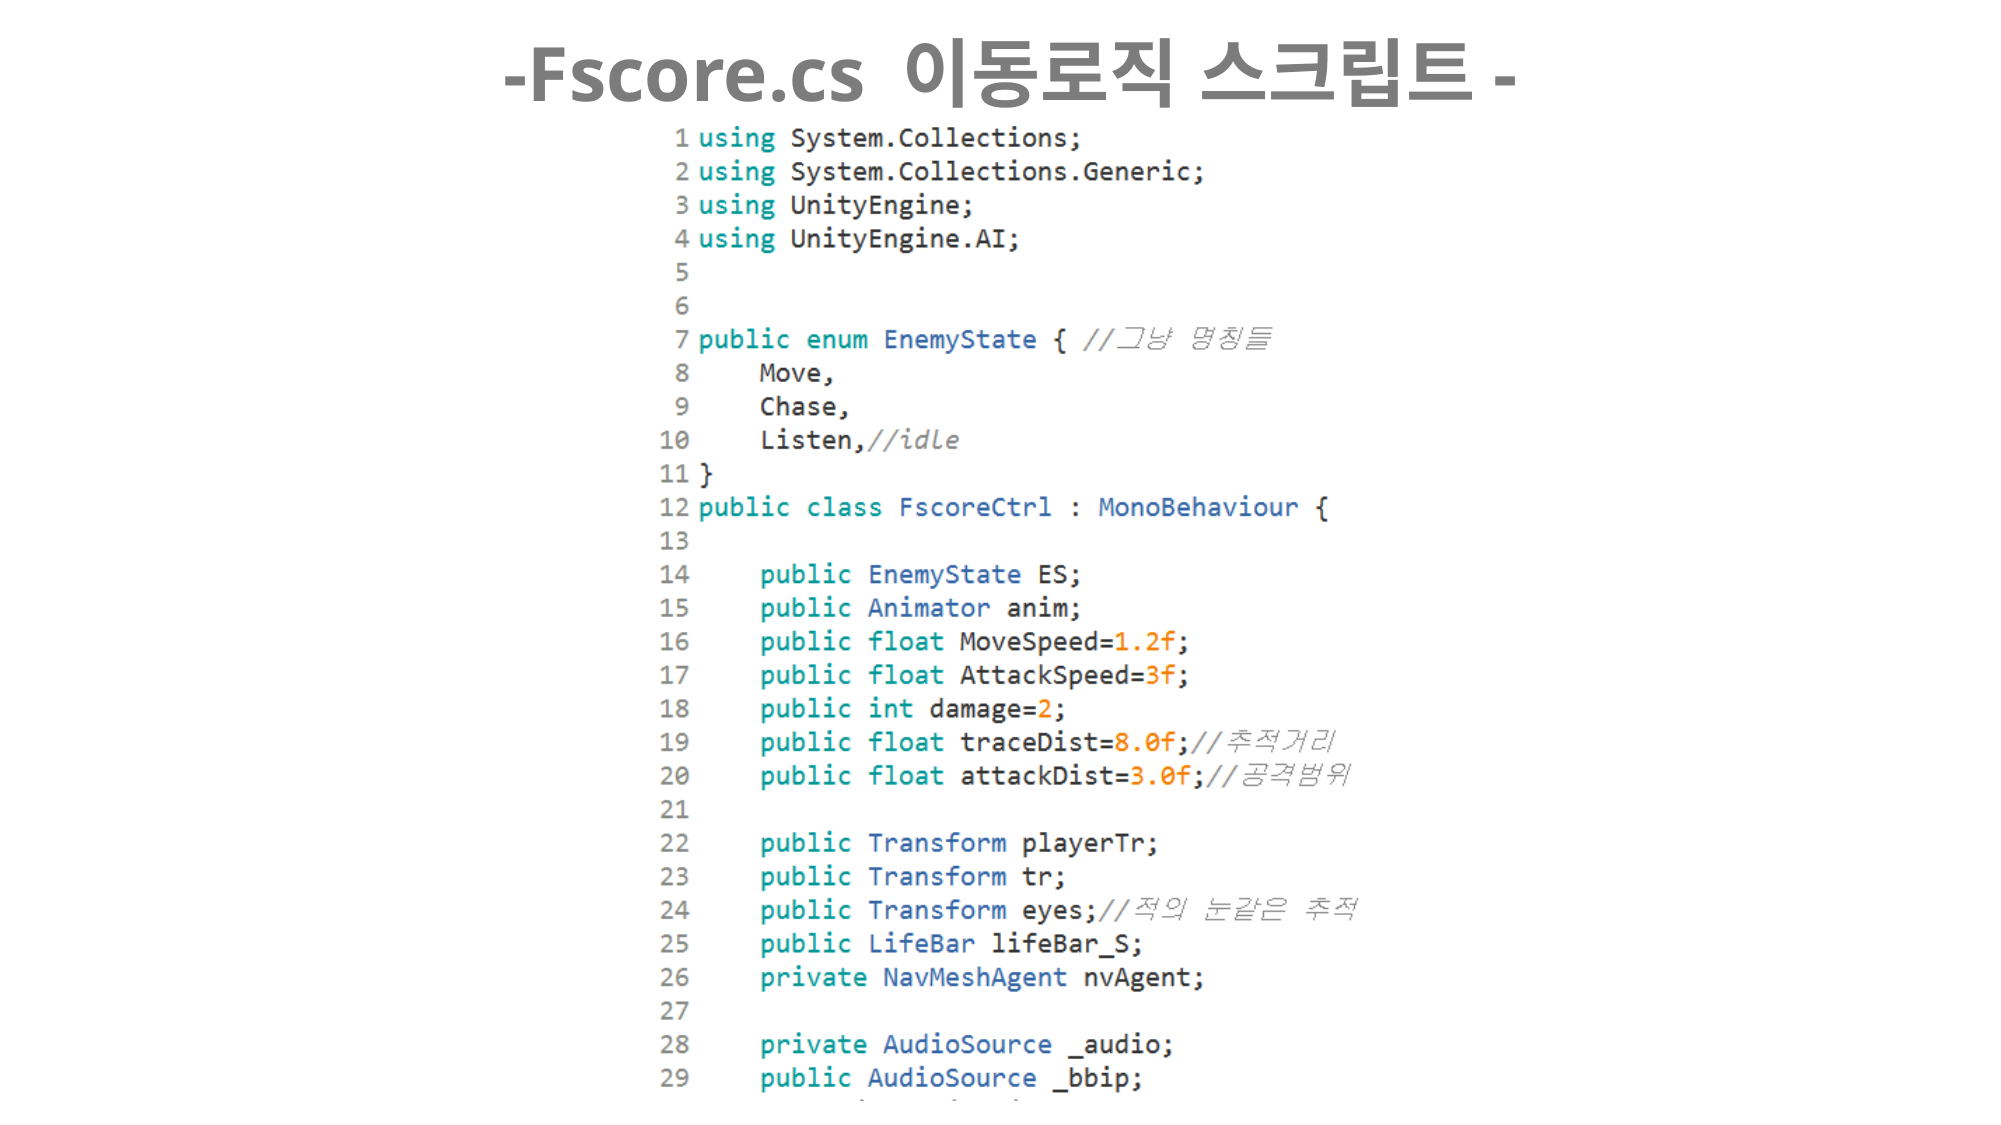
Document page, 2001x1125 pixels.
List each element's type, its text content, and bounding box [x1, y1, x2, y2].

text_box -Fscore.cs 이동로직 스크립트- [489, 29, 1723, 142]
picture [627, 126, 1368, 1101]
